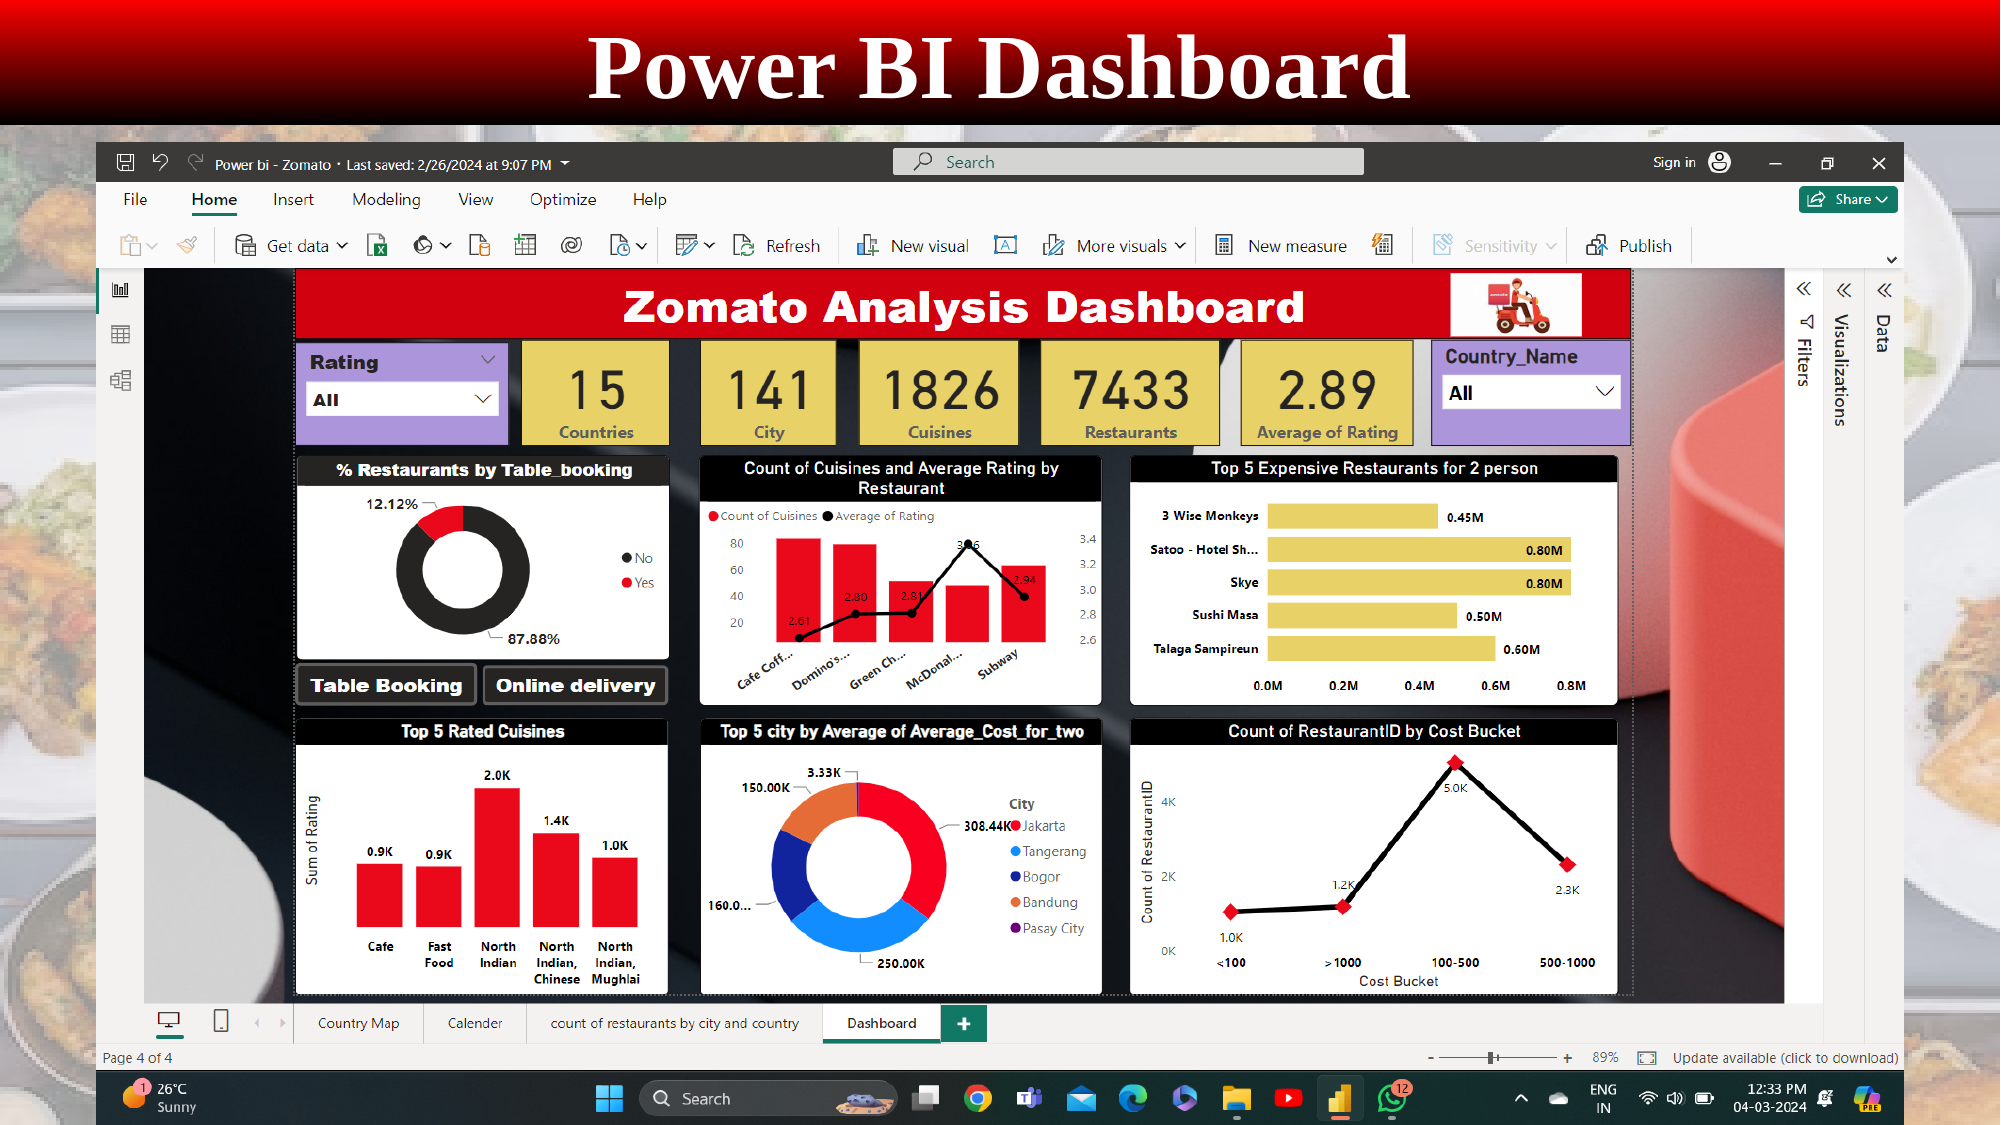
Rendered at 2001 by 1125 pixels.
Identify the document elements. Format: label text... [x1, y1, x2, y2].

text_box Power BI Dashboard [0, 0, 2000, 125]
picture [96, 142, 1904, 1125]
